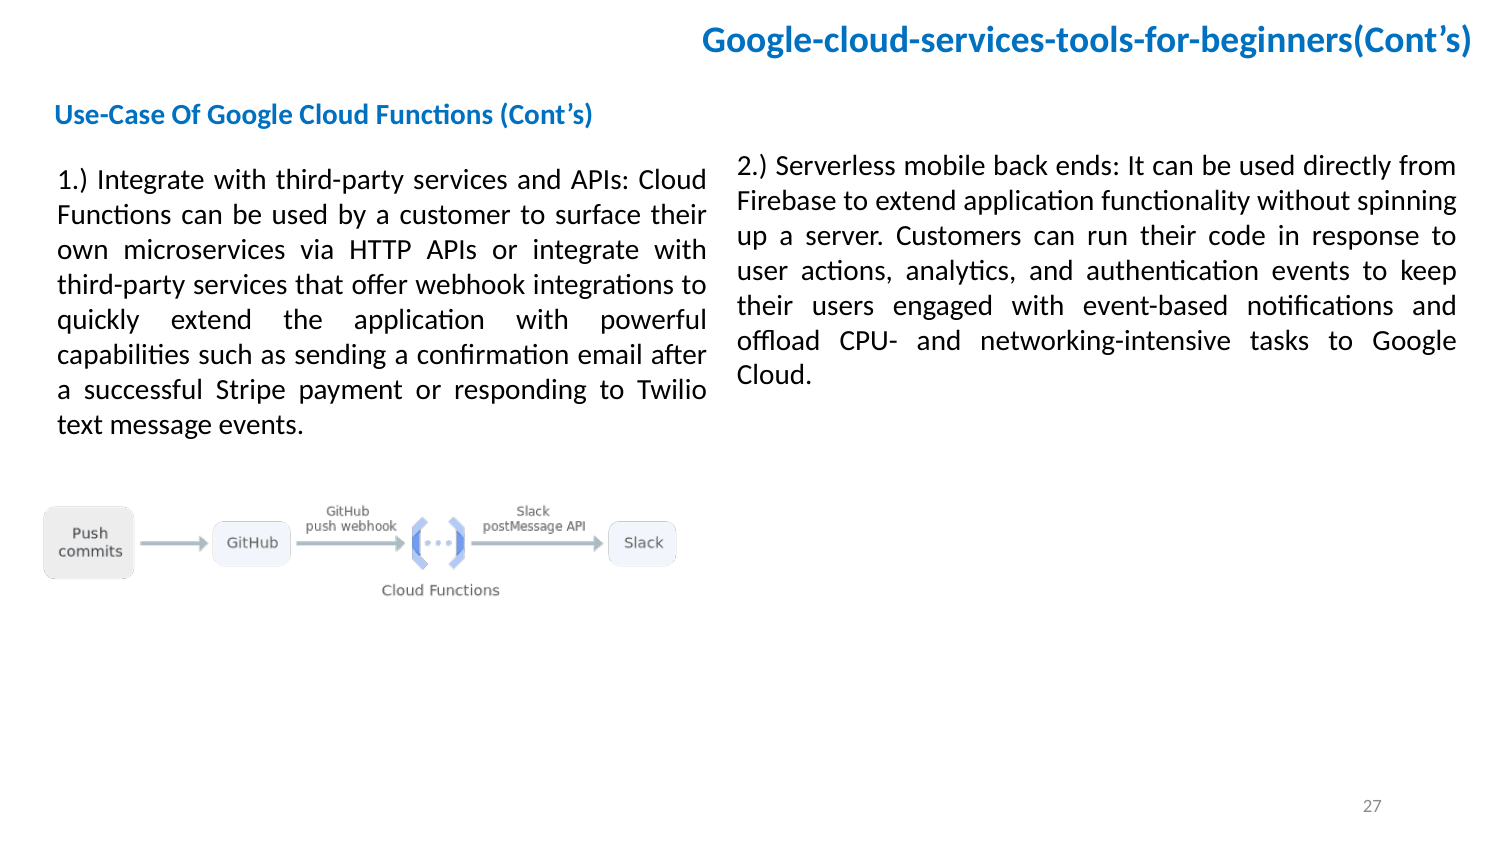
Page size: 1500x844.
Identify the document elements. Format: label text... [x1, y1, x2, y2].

text_box Google-cloud-services-tools-for-beginners(Cont’s) [687, 7, 1489, 67]
slide_number 27 [1059, 782, 1397, 827]
picture [0, 465, 723, 636]
text_box Use-Case Of Google Cloud Functions (Cont’s) [39, 88, 609, 138]
text_box 2.) Serverless mobile back ends: It can be used directly from Firebase to extend application functionality without spinning up a server. Customers can run their code in response to user actions, analytics, and authentication events to keep their users engaged with event-based notifications and offload CPU- and networking-intensive tasks to Google Cloud. [722, 138, 1473, 399]
text_box 1.) Integrate with third-party services and APIs: Cloud Functions can be used by a customer to surface their own microservices via HTTP APIs or integrate with third-party services that offer webhook integrations to quickly extend the application with powerful capabilities such as sending a confirmation email after a successful Stripe payment or responding to Twilio text message events. [42, 153, 723, 448]
